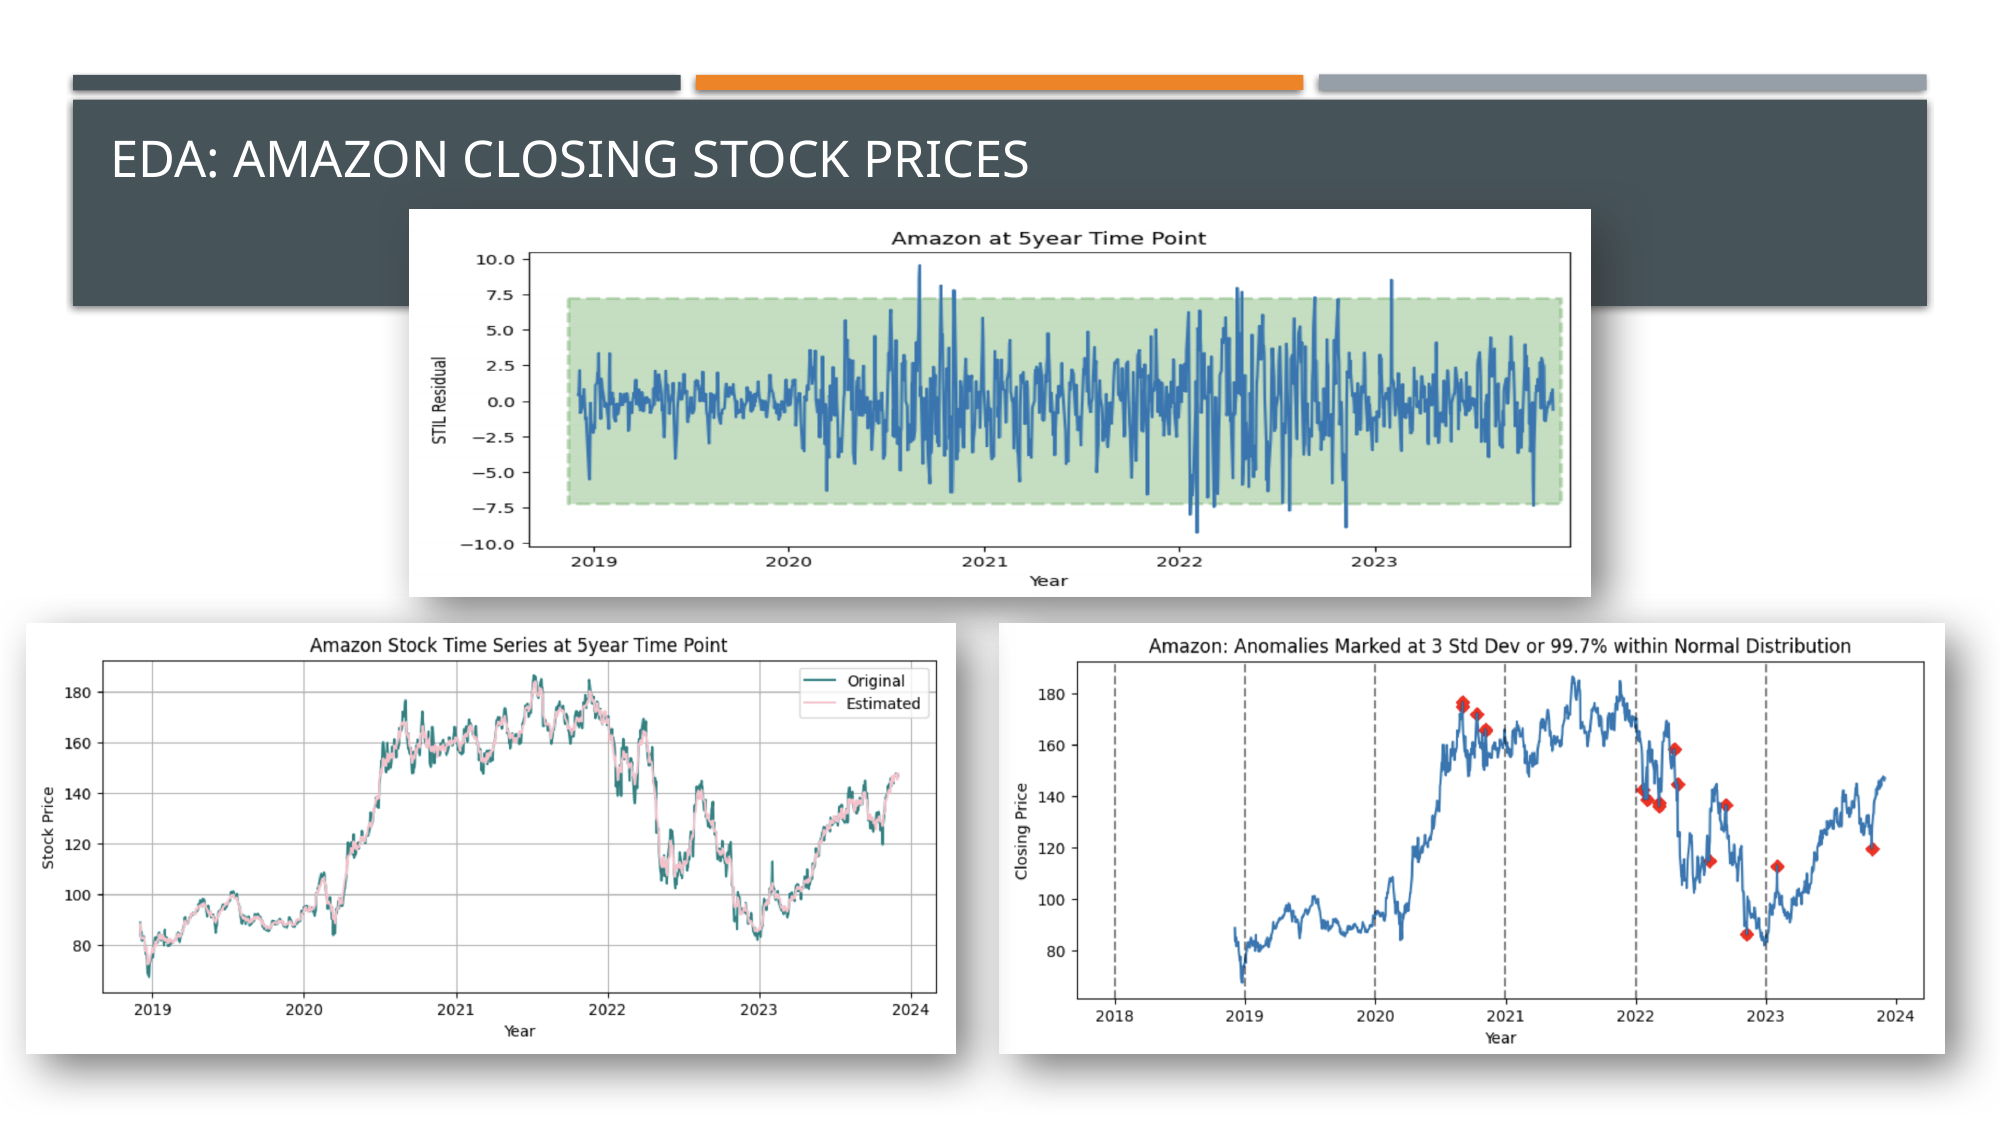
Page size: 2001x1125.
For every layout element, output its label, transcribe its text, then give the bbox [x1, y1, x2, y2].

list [25, 623, 957, 1055]
picture [999, 623, 1946, 1055]
title EDA: Amazon Closing stock prices [95, 119, 1905, 196]
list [408, 208, 1592, 597]
